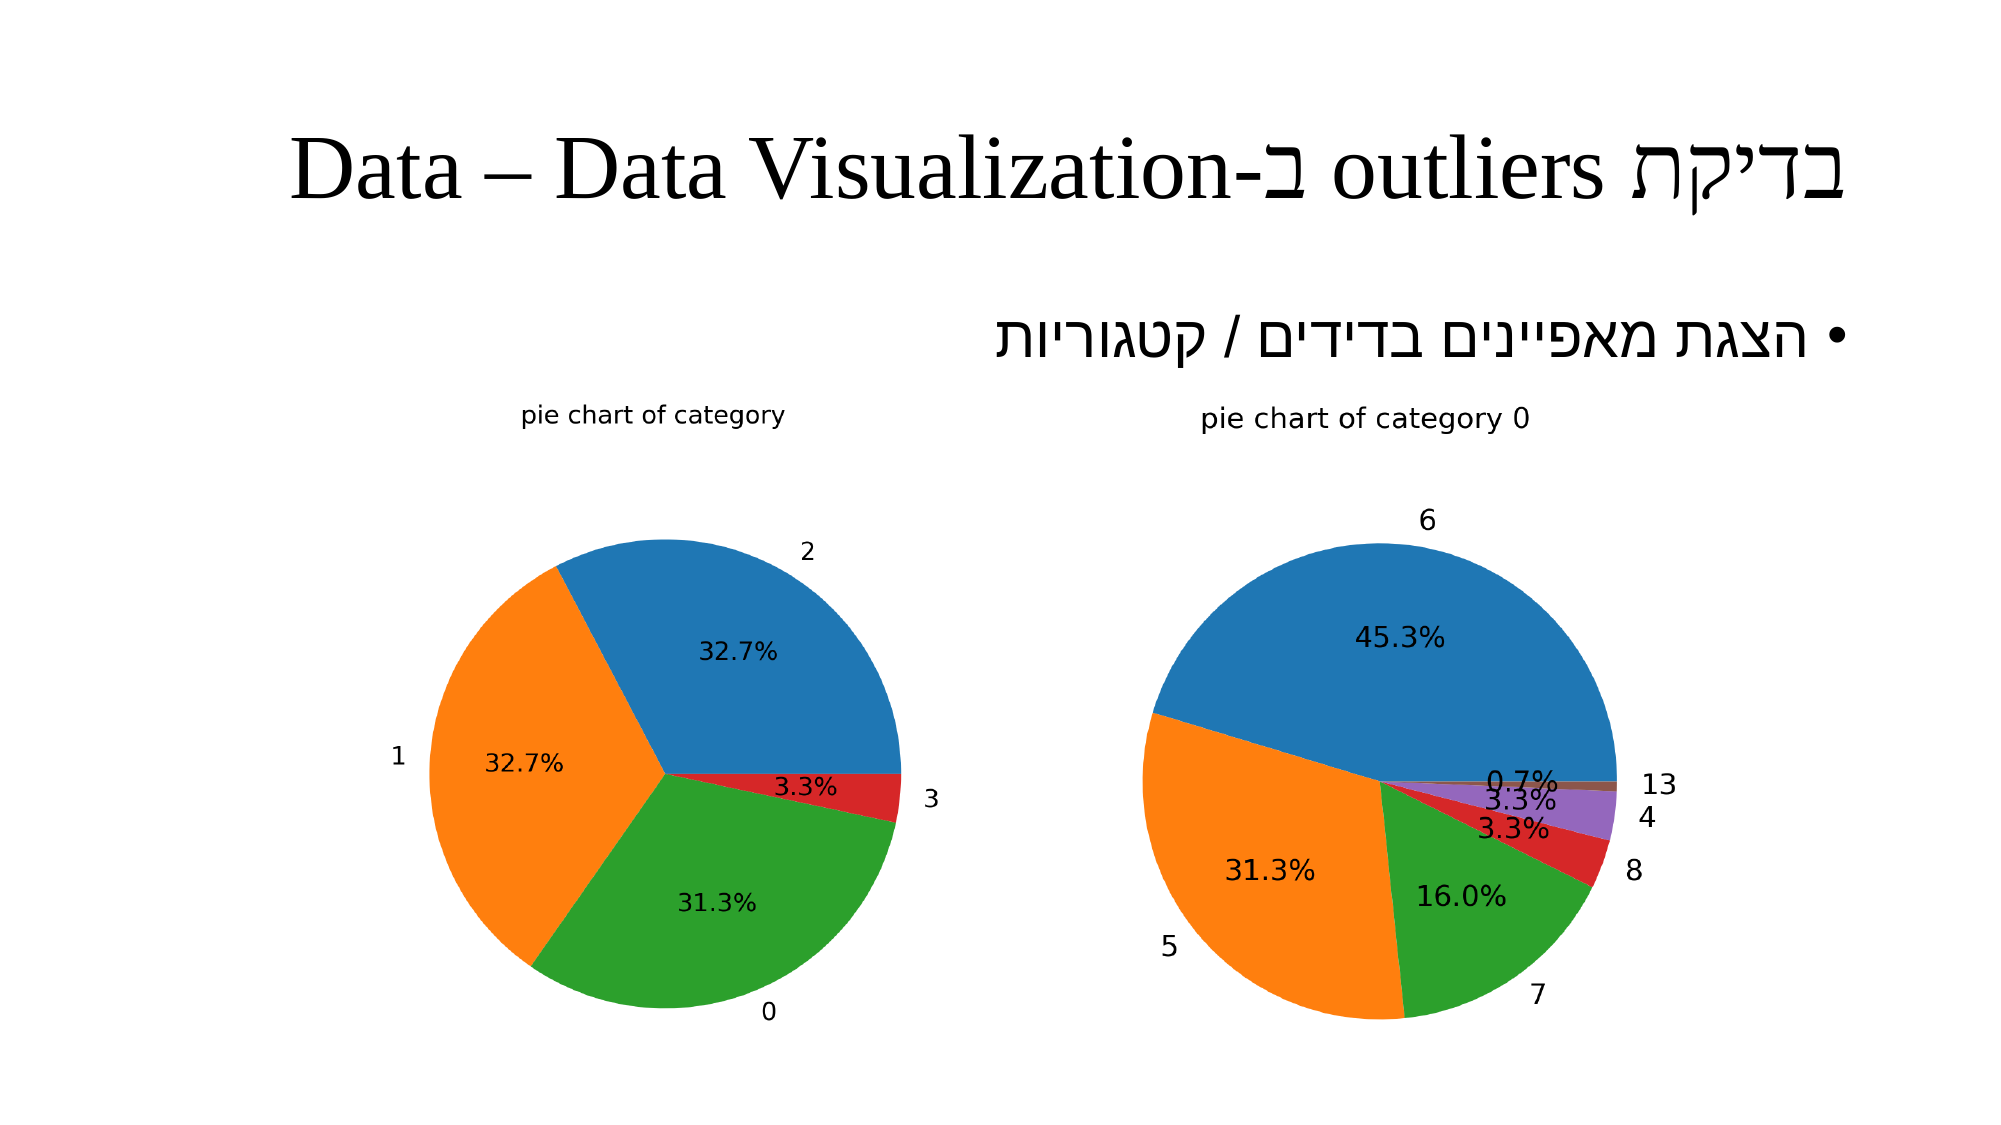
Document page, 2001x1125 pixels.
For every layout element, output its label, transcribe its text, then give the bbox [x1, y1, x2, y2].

title בדיקת outliers ב-Data – Data Visualization [137, 59, 1863, 278]
picture [352, 397, 965, 1045]
list הצגת מאפיינים בדידים / קטגוריות [137, 299, 1863, 1014]
picture [1076, 397, 1690, 1043]
